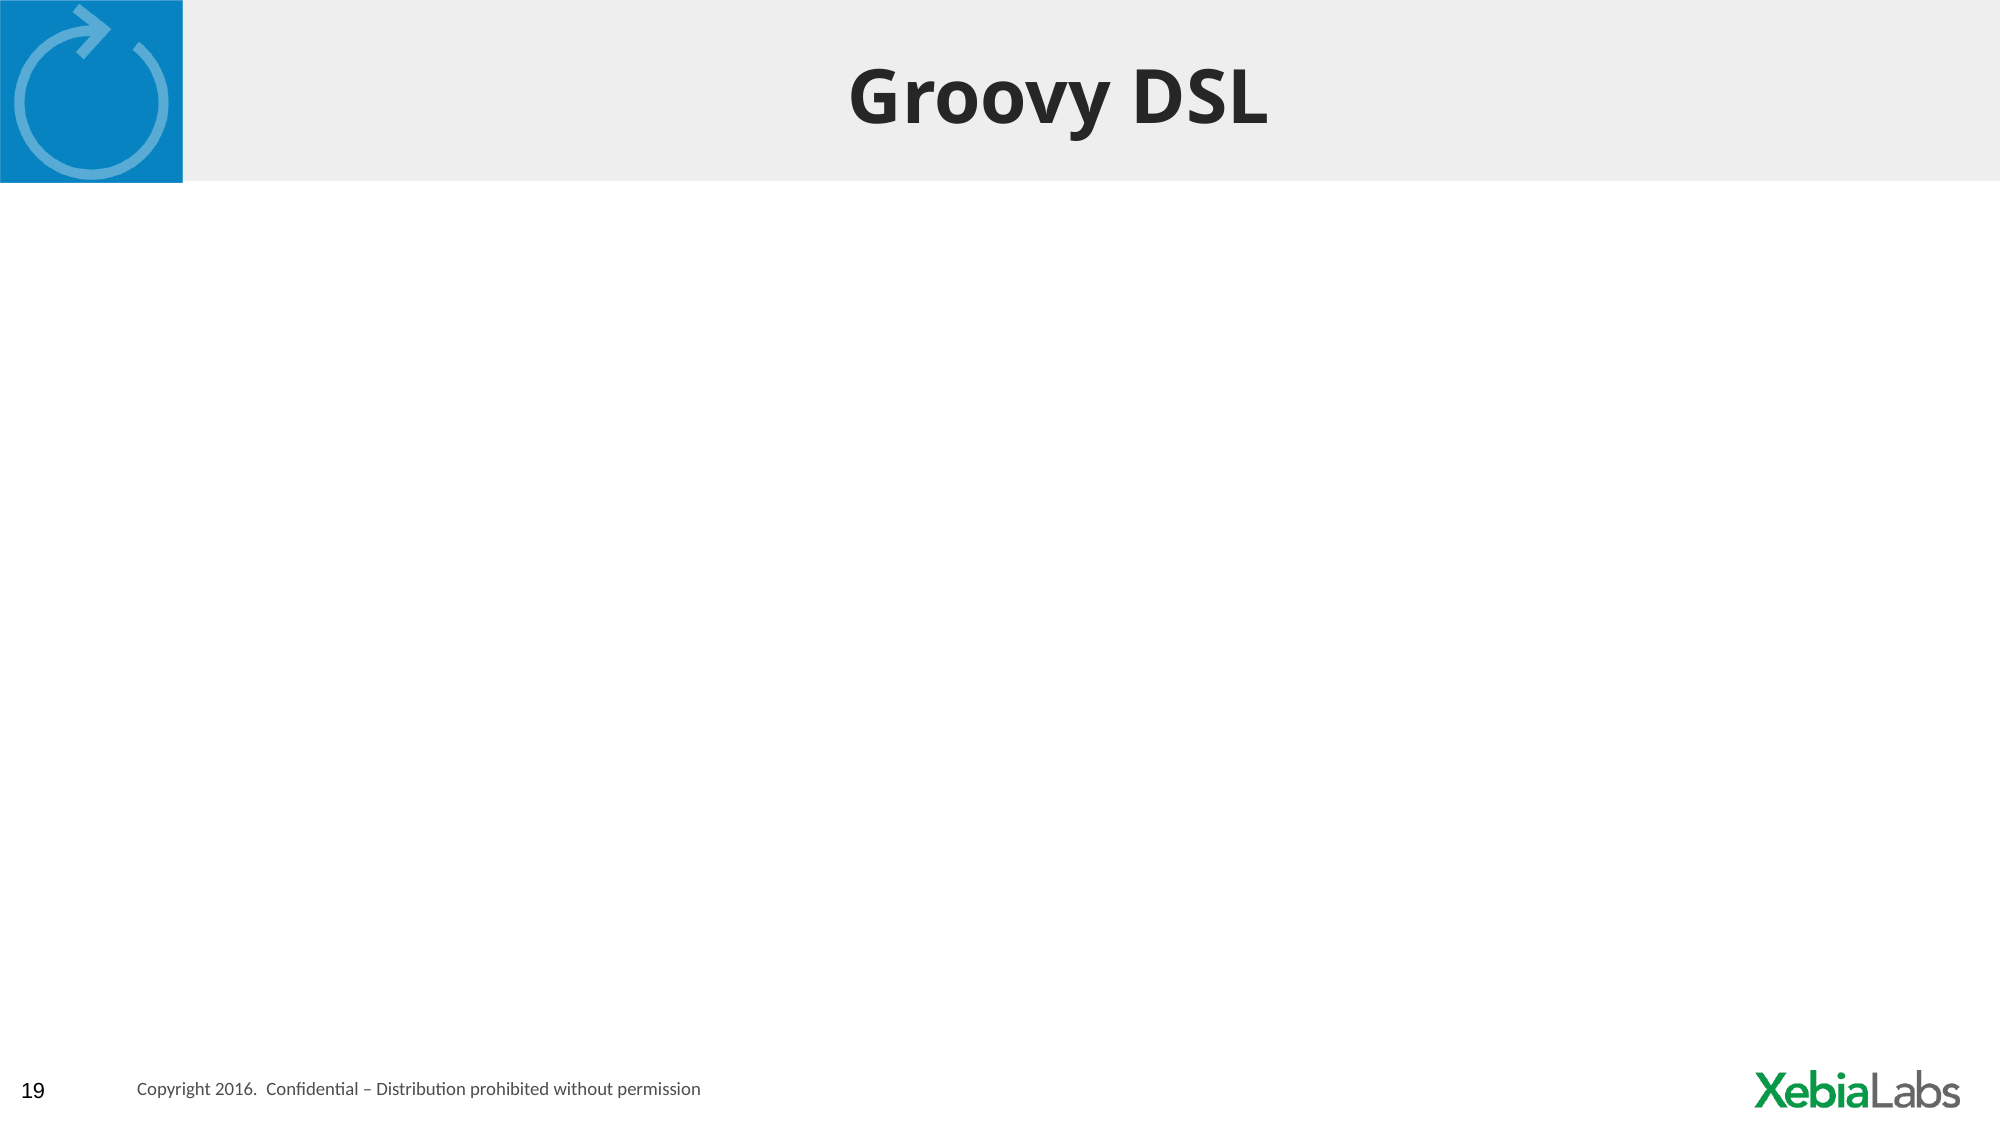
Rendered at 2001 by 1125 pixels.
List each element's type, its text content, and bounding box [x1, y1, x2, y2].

title Groovy DSL [218, 11, 1900, 176]
picture [15, 5, 168, 179]
picture [1754, 1070, 1960, 1108]
